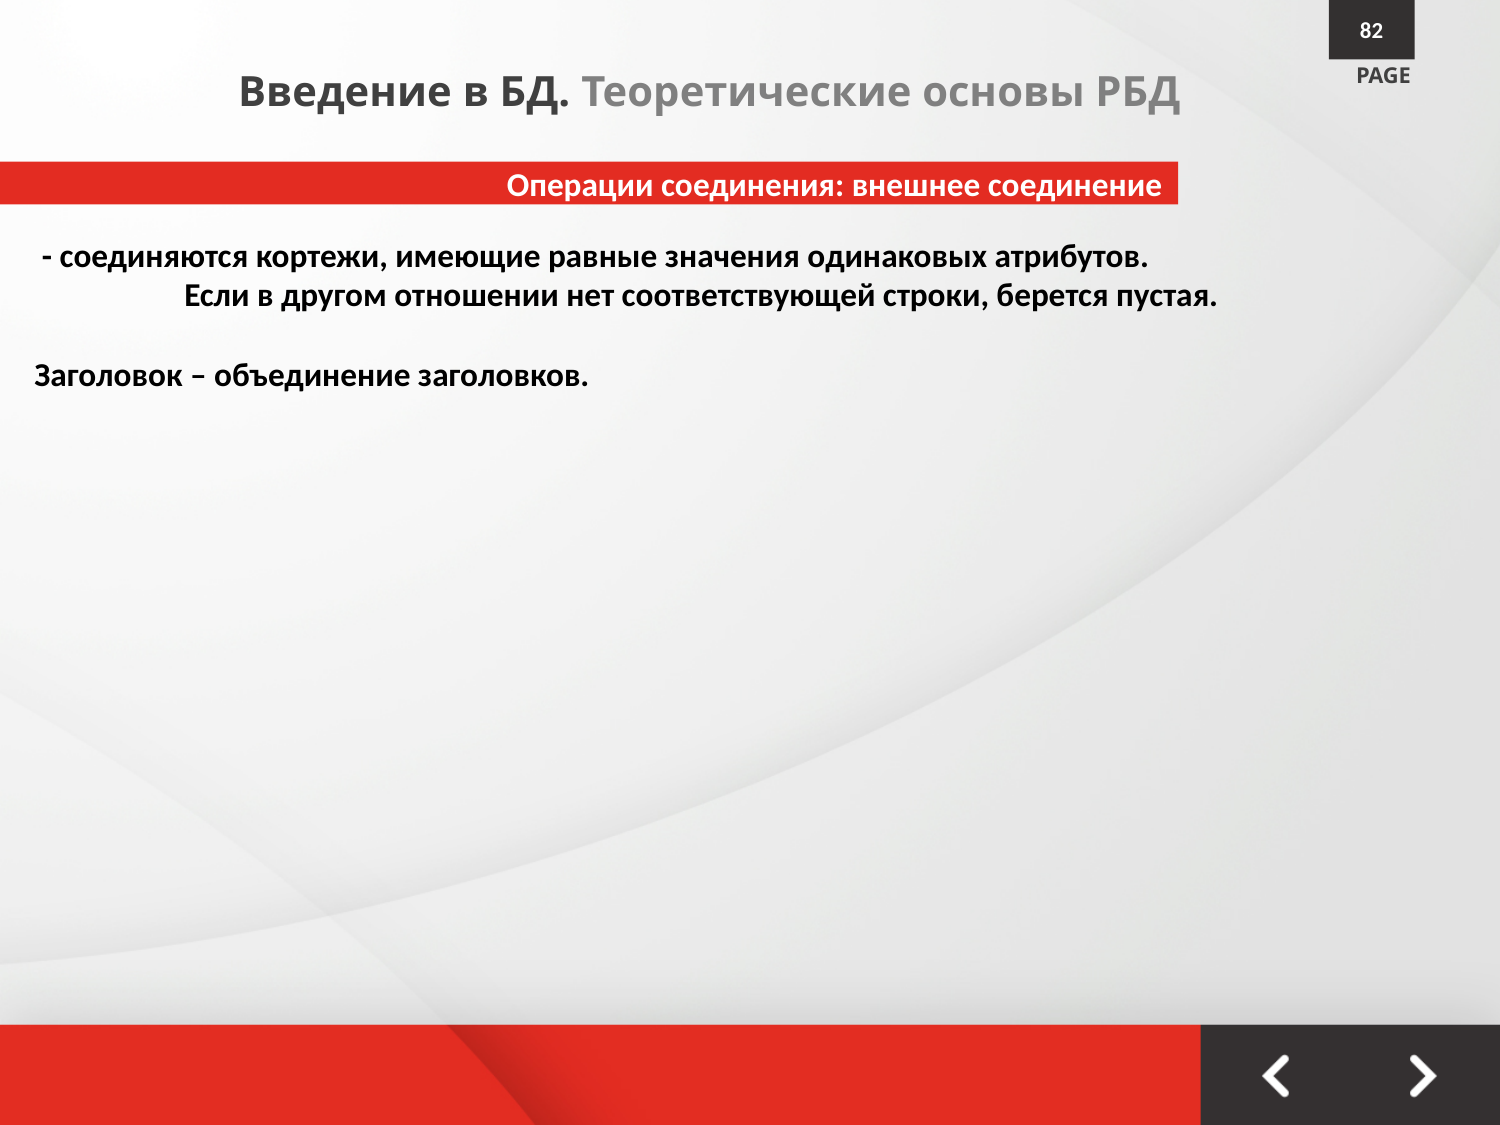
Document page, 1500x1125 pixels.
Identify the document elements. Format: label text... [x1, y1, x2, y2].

text_box 82 [1327, 0, 1417, 61]
text_box Введение в БД. Теоретические основы РБД [22, 57, 1196, 123]
subtitle Операции соединения: внешнее соединение [0, 161, 1179, 205]
picture [0, 0, 1500, 1125]
text_box PAGE [1341, 54, 1426, 96]
